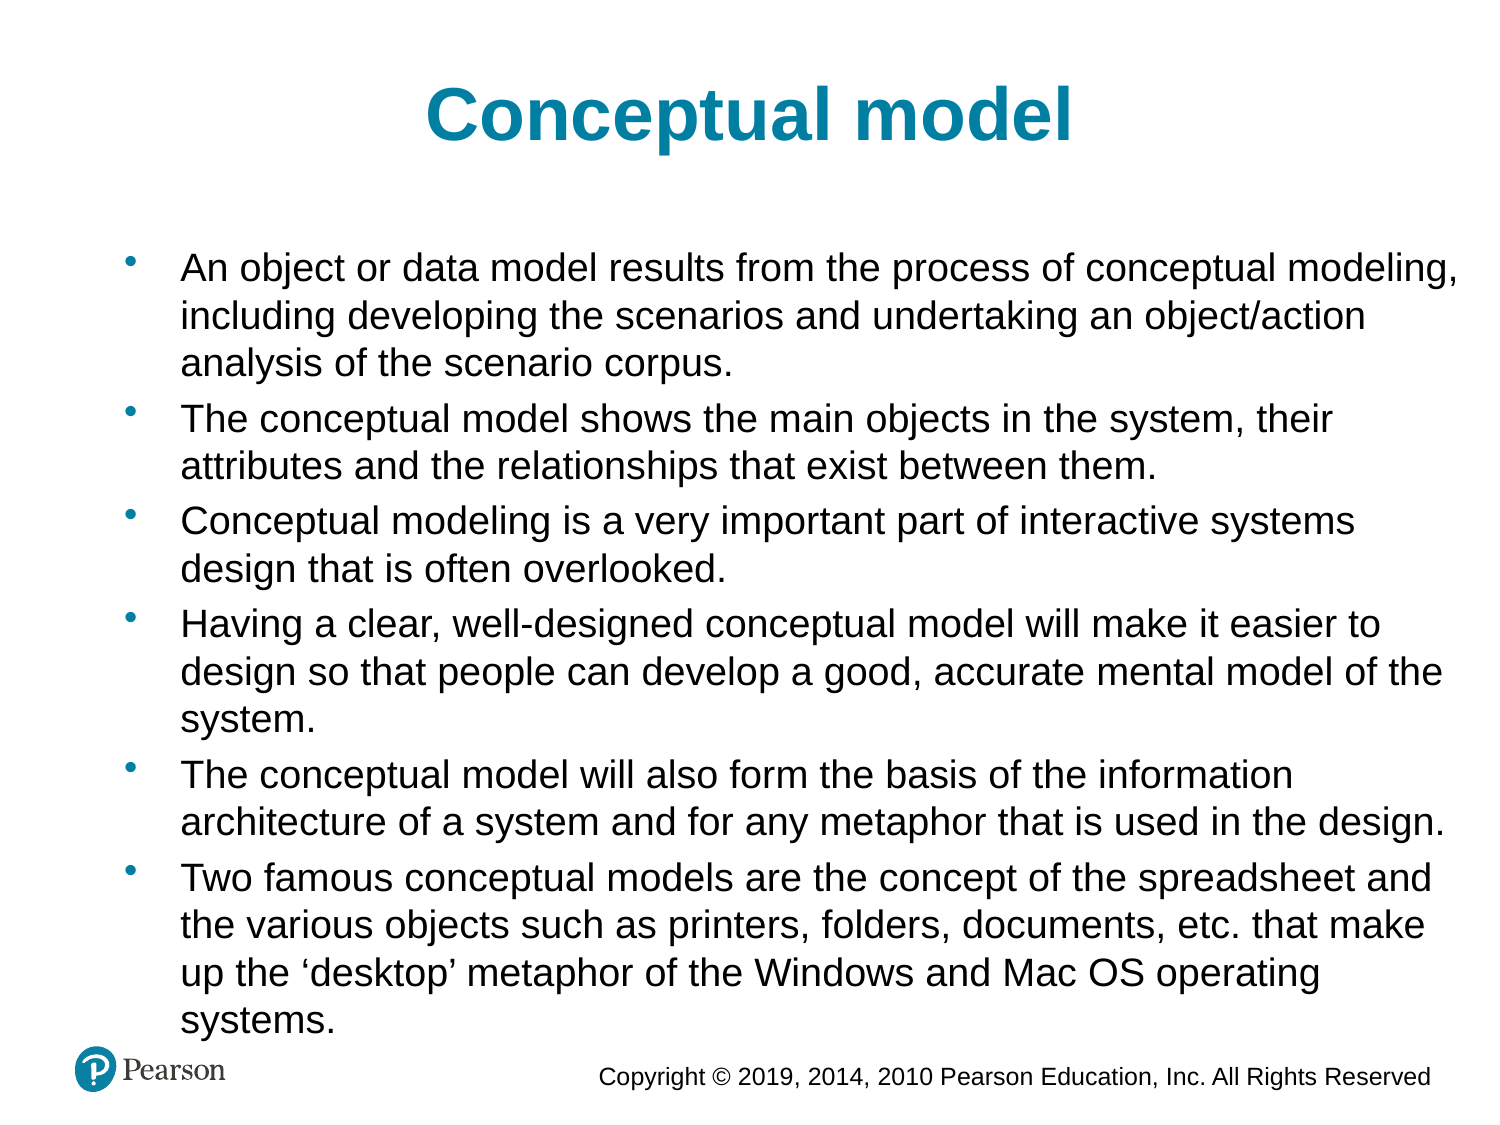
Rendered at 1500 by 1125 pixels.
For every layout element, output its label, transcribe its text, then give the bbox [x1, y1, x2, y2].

list An object or data model results from the process of conceptual modeling, including developing the scenarios and undertaking an object/action analysis of the scenario corpus. The conceptual model shows the main objects in the system, their attributes and the relationships that exist between them. Conceptual modeling is a very important part of interactive systems design that is often overlooked. Having a clear, well-designed conceptual model will make it easier to design so that people can develop a good, accurate mental model of the system. The conceptual model will also form the basis of the information architecture of a system and for any metaphor that is used in the design. Two famous conceptual models are the concept of the spreadsheet and the various objects such as printers, folders, documents, etc. that make up the ‘desktop’ metaphor of the Windows and Mac OS operating systems. [109, 234, 1481, 1024]
title Conceptual model [75, 53, 1425, 169]
